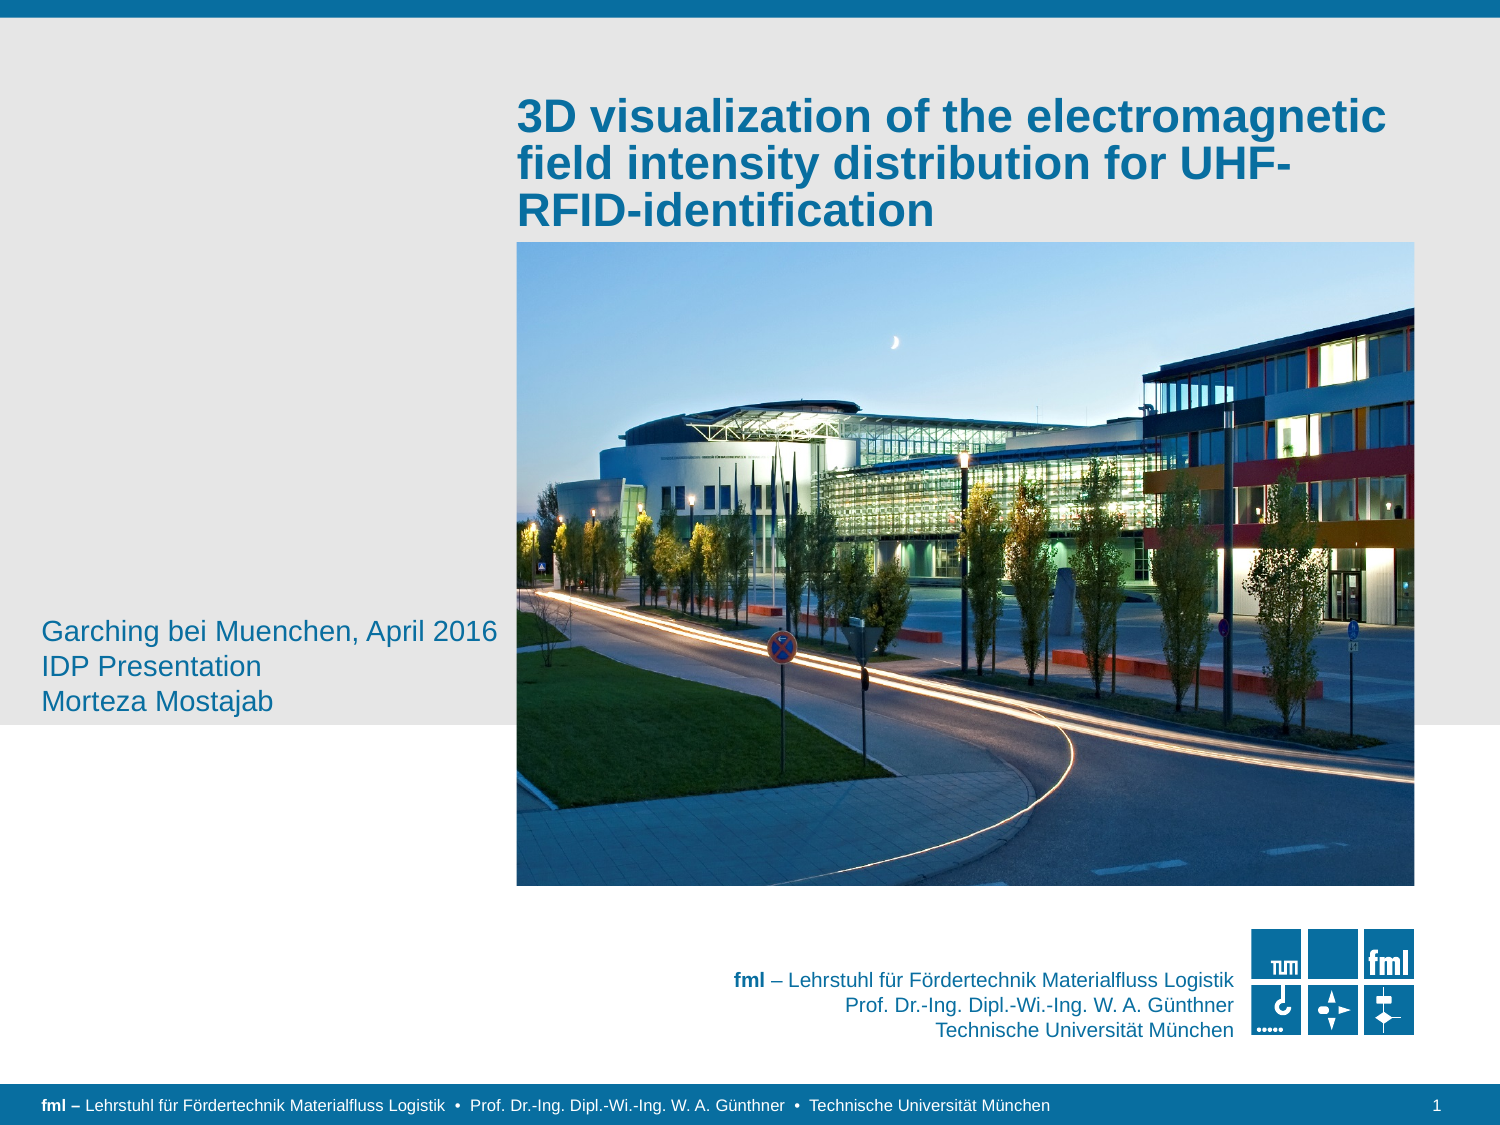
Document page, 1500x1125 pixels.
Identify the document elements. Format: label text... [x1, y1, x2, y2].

subtitle Garching bei Muenchen, April 2016 IDP Presentation Morteza Mostajab [41, 613, 529, 718]
picture [516, 243, 1415, 886]
title 3D visualization of the electromagnetic field intensity distribution for UHF-RFID-identification [516, 89, 1415, 243]
